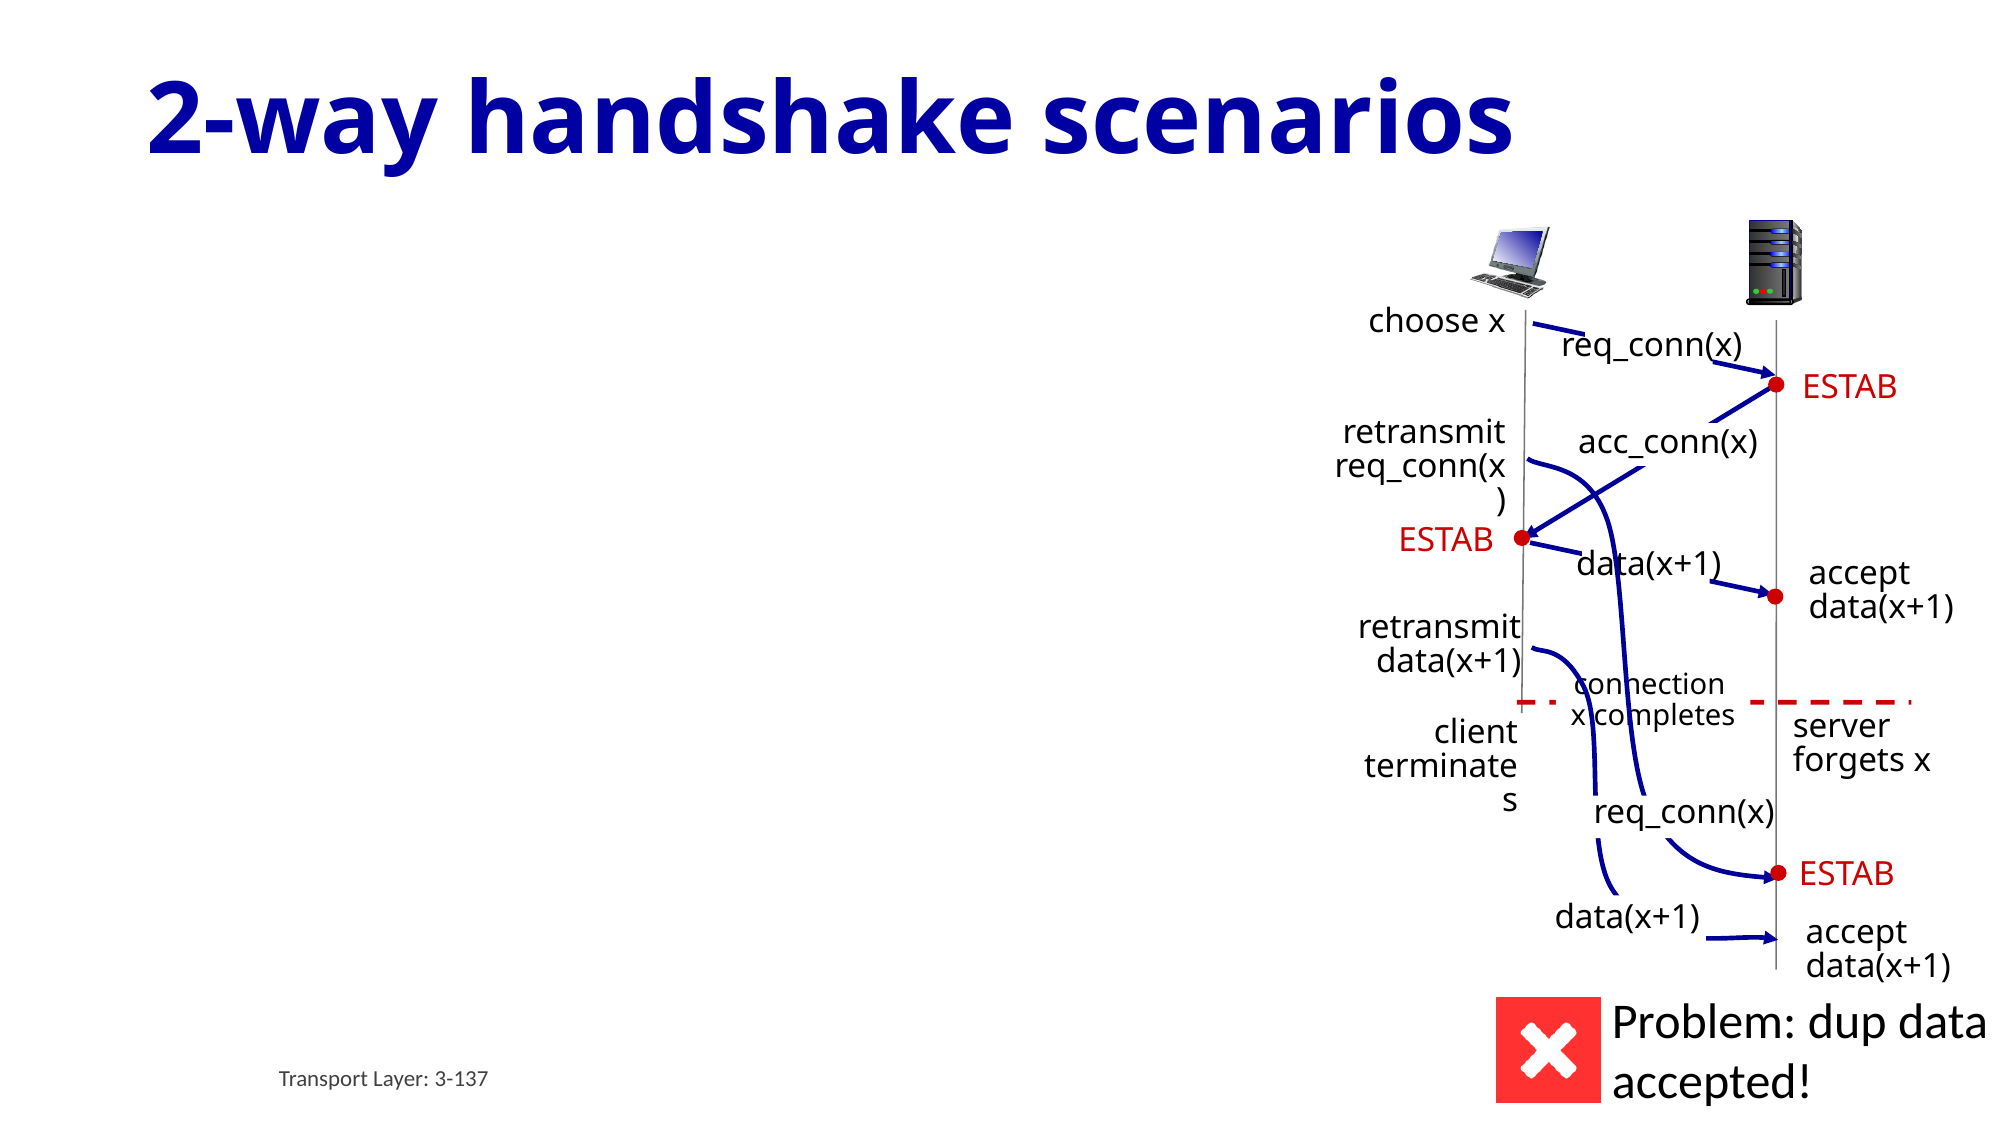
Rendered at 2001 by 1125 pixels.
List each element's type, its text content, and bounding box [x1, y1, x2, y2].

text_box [1311, 409, 1910, 900]
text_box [1340, 220, 1986, 970]
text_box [1327, 604, 1983, 993]
slide_number Transport Layer: 3-137 [53, 1047, 504, 1108]
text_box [1496, 981, 2000, 1118]
title 2-way handshake scenarios [131, 47, 2000, 195]
